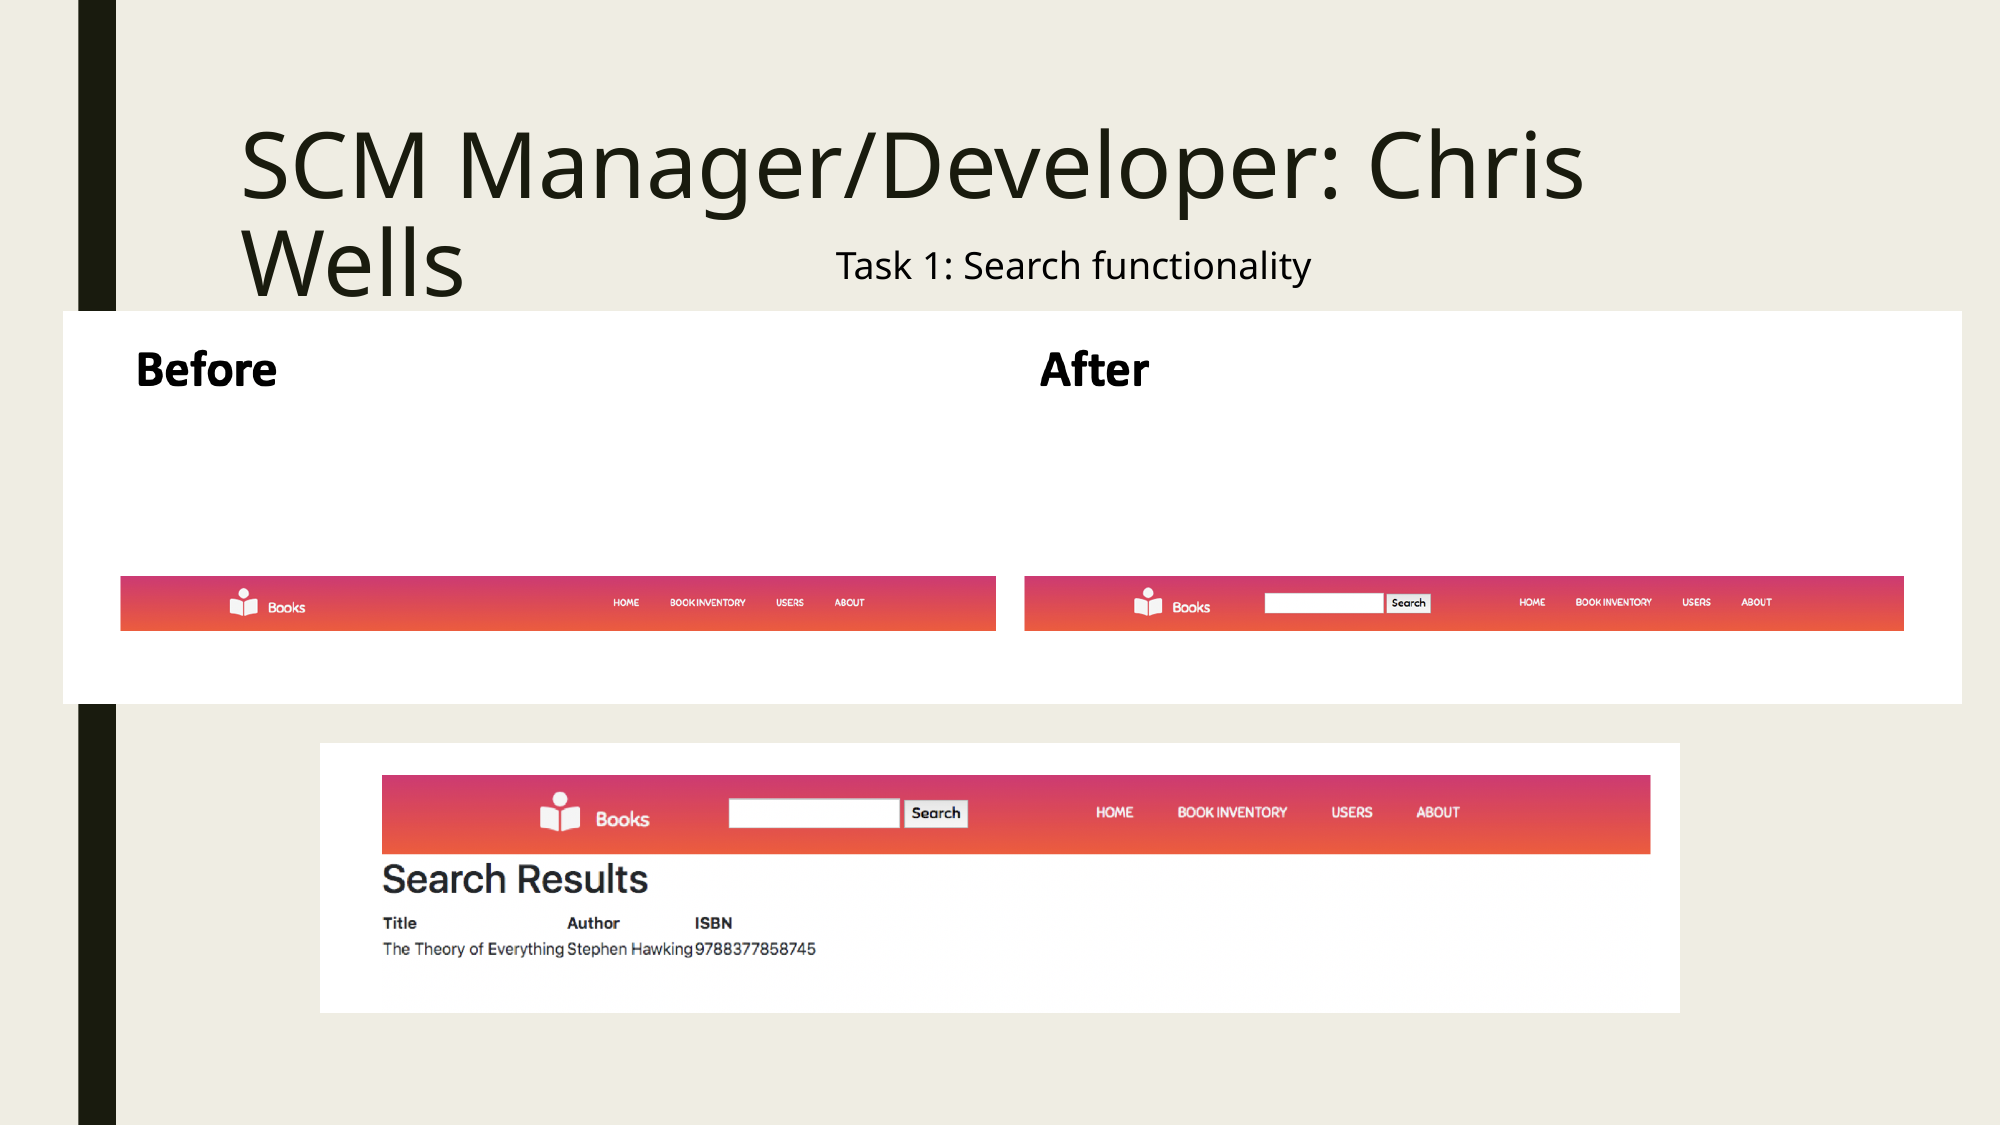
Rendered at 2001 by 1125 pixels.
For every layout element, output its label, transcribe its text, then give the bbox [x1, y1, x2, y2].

picture [320, 743, 1680, 1013]
title SCM Manager/Developer: Chris Wells [225, 112, 1800, 311]
picture [63, 311, 1962, 704]
text_box Task 1: Search functionality [821, 234, 1327, 295]
